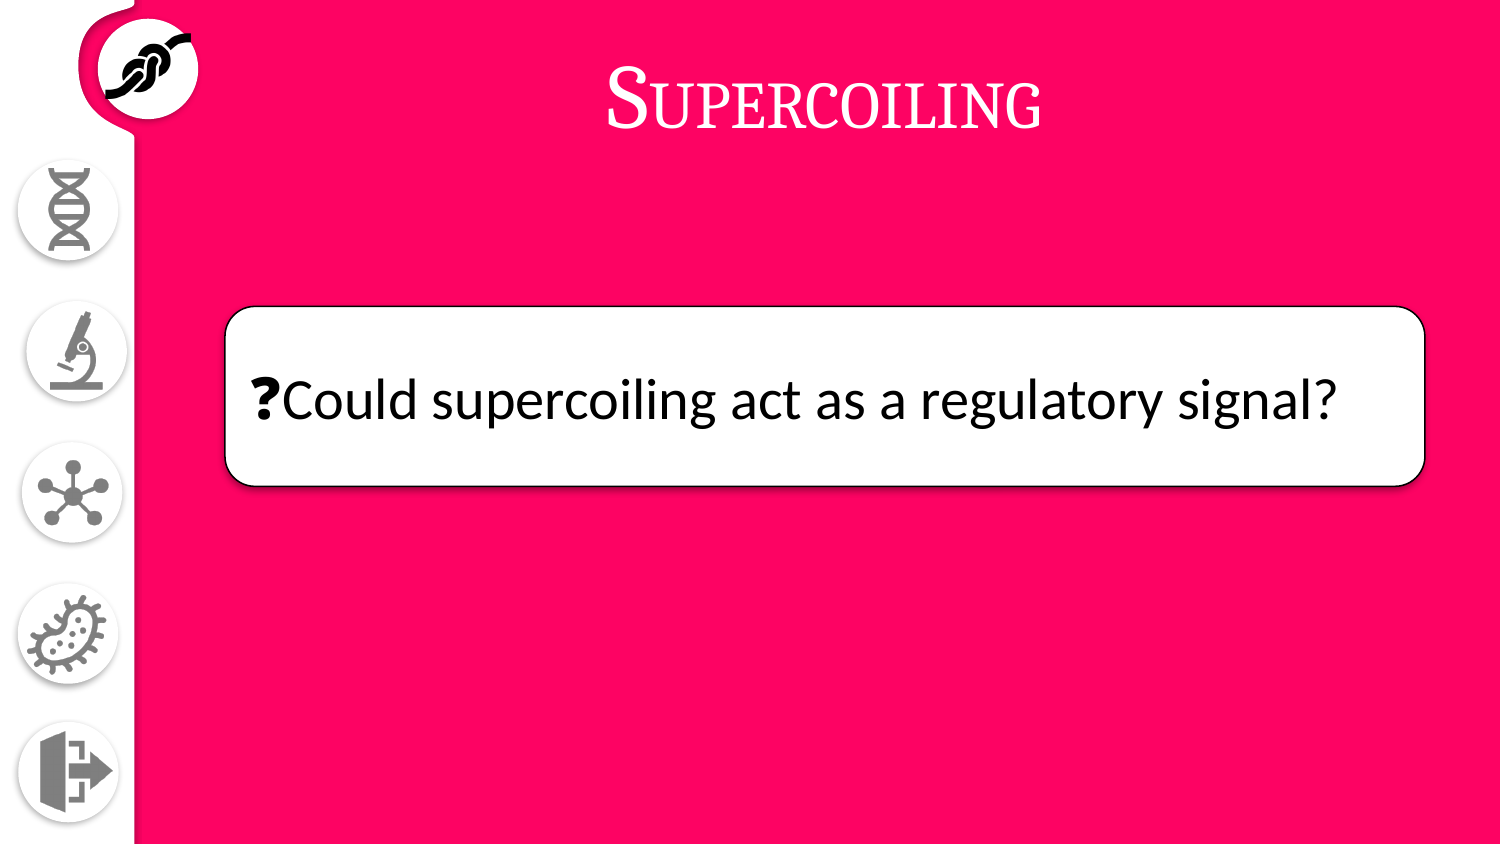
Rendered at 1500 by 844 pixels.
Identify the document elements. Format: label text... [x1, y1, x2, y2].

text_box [97, 18, 199, 120]
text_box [26, 300, 128, 402]
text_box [17, 721, 121, 823]
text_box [17, 583, 119, 684]
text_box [17, 159, 119, 261]
text_box [0, 0, 136, 844]
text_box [21, 441, 123, 543]
text_box SUPERCOILING [592, 29, 1057, 155]
text_box ❓Could supercoiling act as a regulatory signal? [224, 305, 1426, 488]
